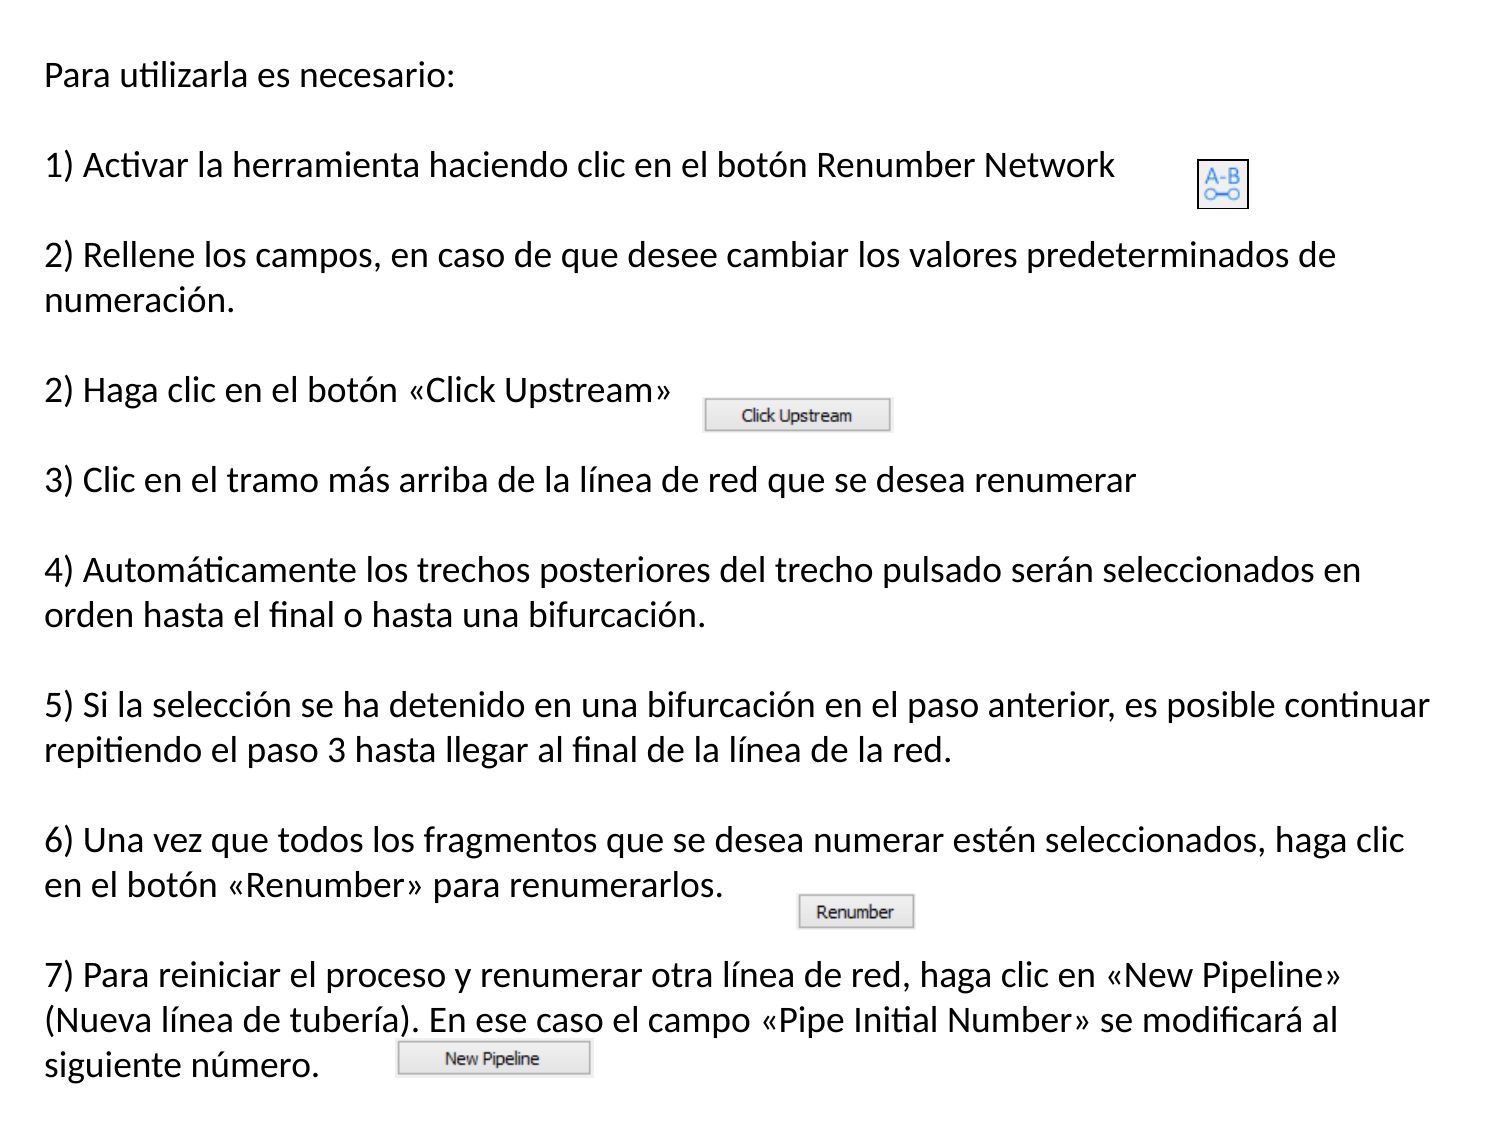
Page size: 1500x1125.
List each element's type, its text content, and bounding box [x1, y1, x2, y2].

picture [1198, 160, 1248, 208]
picture [395, 1038, 595, 1078]
text_box Para utilizarla es necesario: 1) Activar la herramienta haciendo clic en el botón Renumber Network 2) Rellene los campos, en caso de que desee cambiar los valores predeterminados de numeración. 2) Haga clic en el botón «Click Upstream» 3) Clic en el tramo más arriba de la línea de red que se desea renumerar 4) Automáticamente los trechos posteriores del trecho pulsado serán seleccionados en orden hasta el final o hasta una bifurcación. 5) Si la selección se ha detenido en una bifurcación en el paso anterior, es posible continuar repitiendo el paso 3 hasta llegar al final de la línea de la red. 6) Una vez que todos los fragmentos que se desea numerar estén seleccionados, haga clic en el botón «Renumber» para renumerarlos. 7) Para reiniciar el proceso y renumerar otra línea de red, haga clic en «New Pipeline» (Nueva línea de tubería). En ese caso el campo «Pipe Initial Number» se modificará al siguiente número. [29, 42, 1447, 1093]
picture [702, 396, 894, 434]
picture [796, 893, 916, 930]
